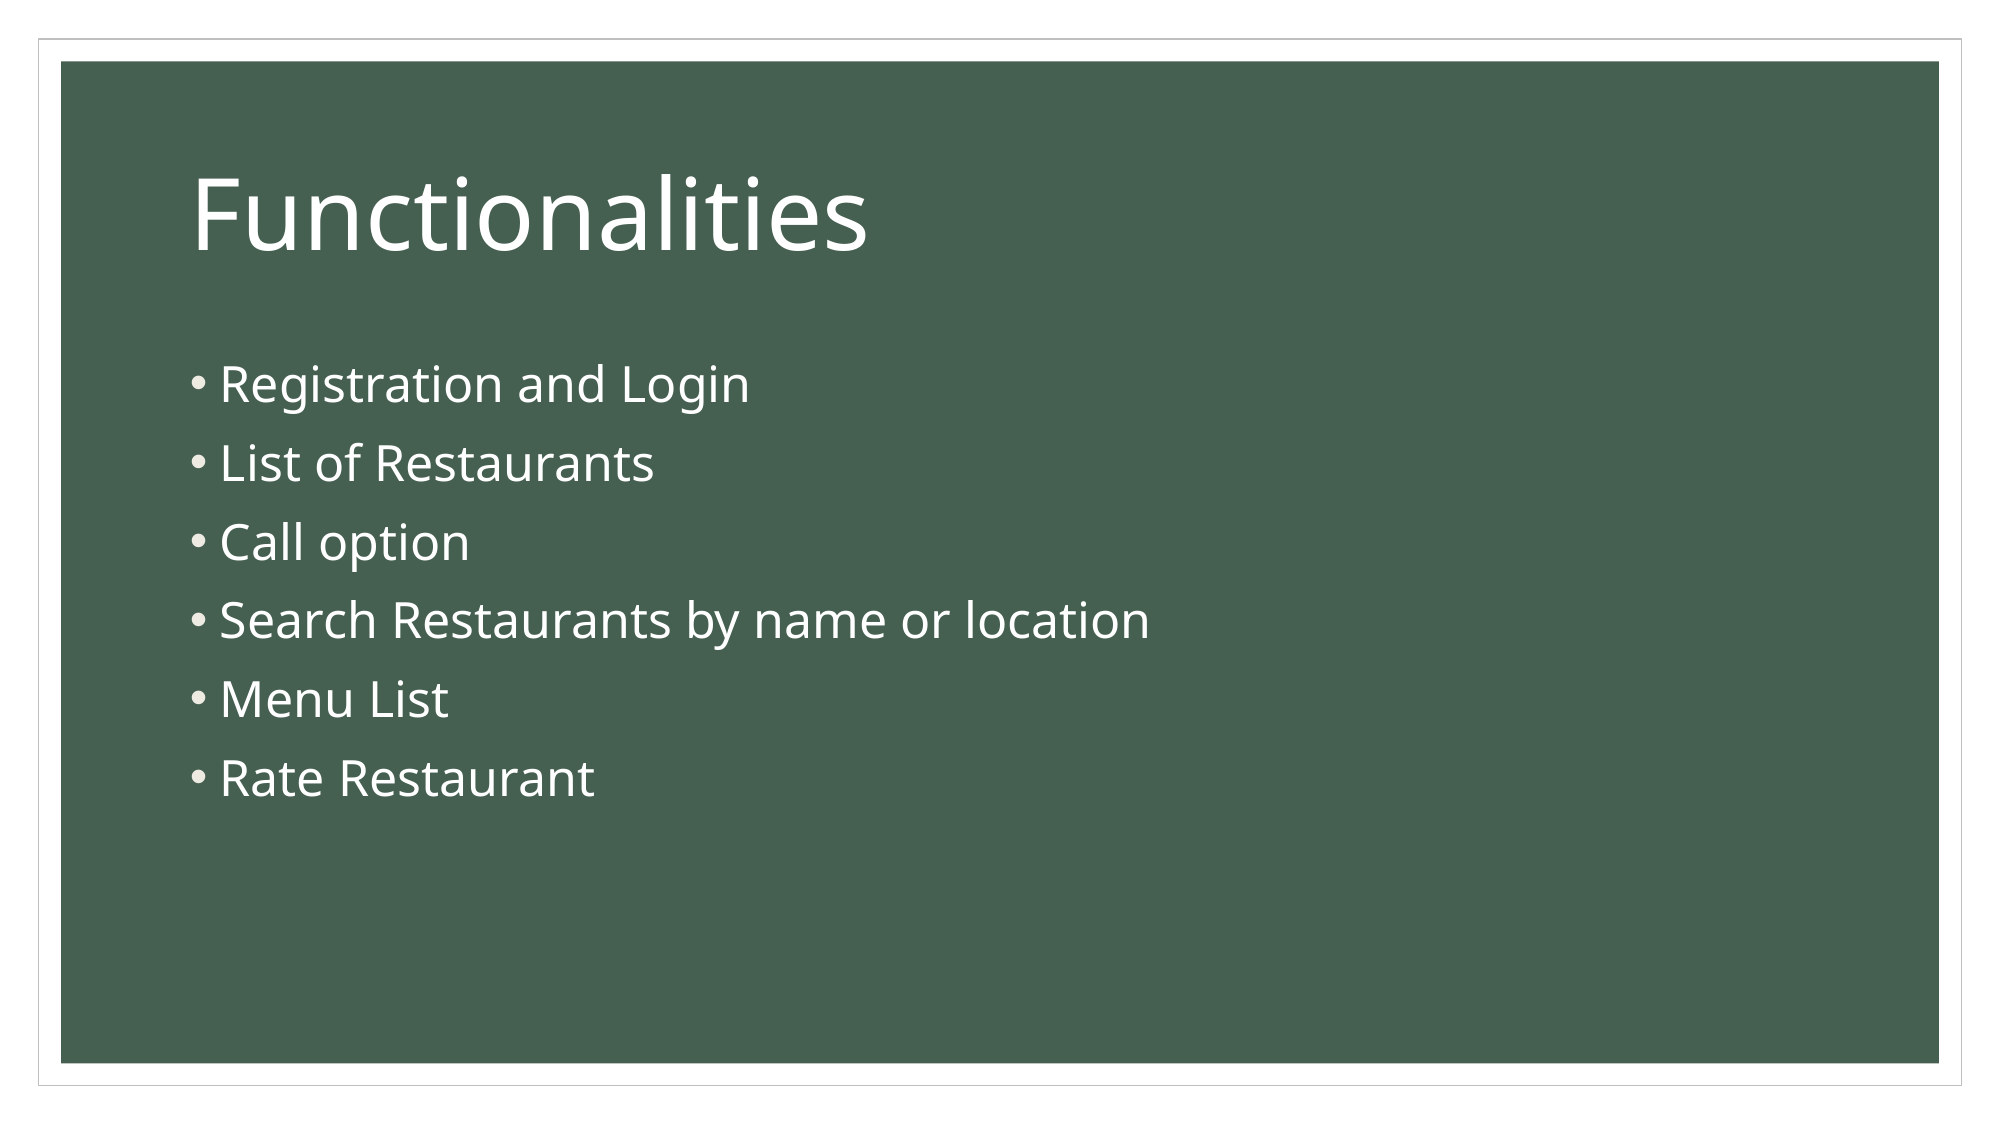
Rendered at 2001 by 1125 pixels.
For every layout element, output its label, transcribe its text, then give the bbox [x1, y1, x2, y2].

title Functionalities [174, 105, 1825, 331]
list Registration and Login List of Restaurants Call option Search Restaurants by name or location Menu List Rate Restaurant [174, 345, 1825, 990]
